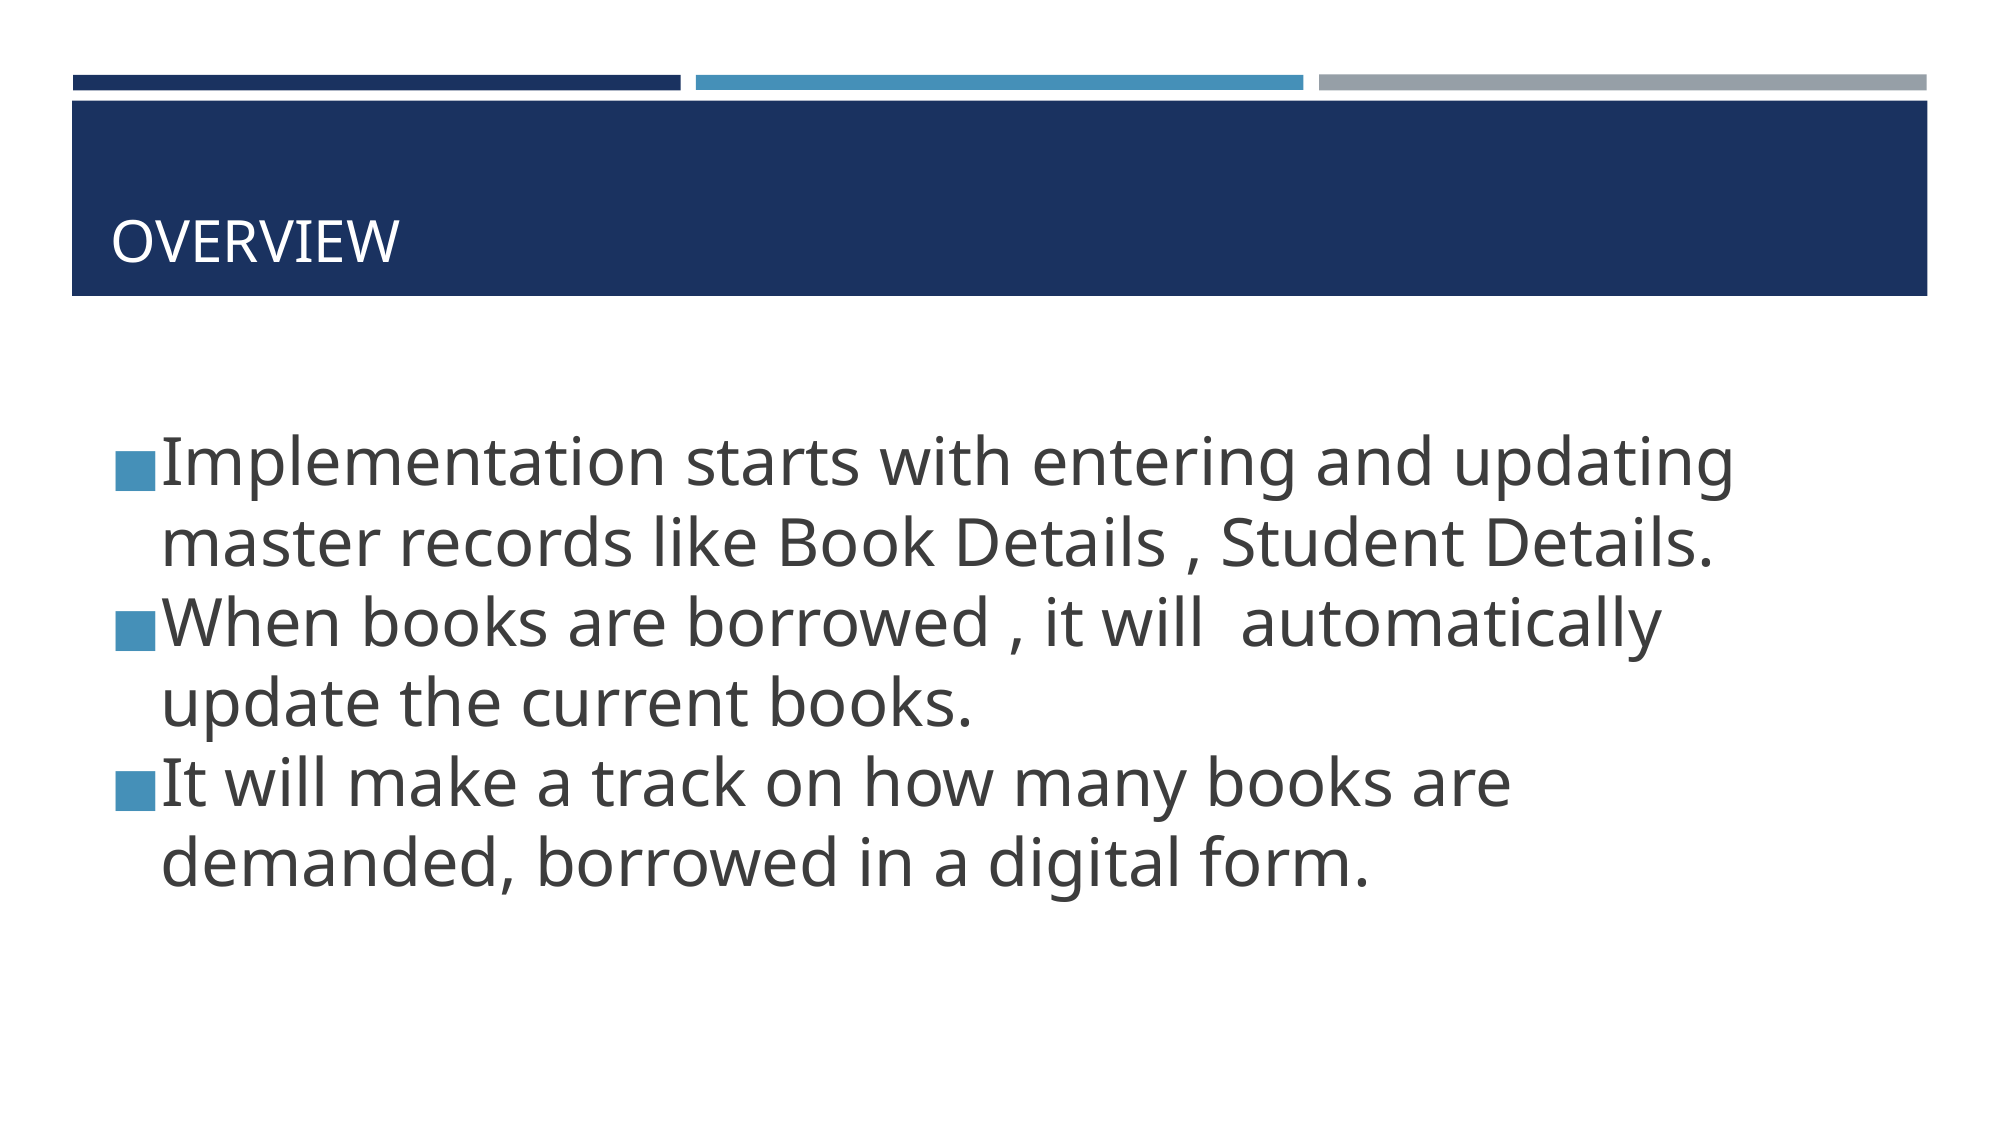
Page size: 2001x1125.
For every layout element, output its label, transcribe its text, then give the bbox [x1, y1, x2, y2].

title OVERVIEW [95, 115, 1905, 282]
list Implementation starts with entering and updating master records like Book Details , Student Details. When books are borrowed , it will automatically update the current books. It will make a track on how many books are demanded, borrowed in a digital form. [95, 357, 1905, 962]
